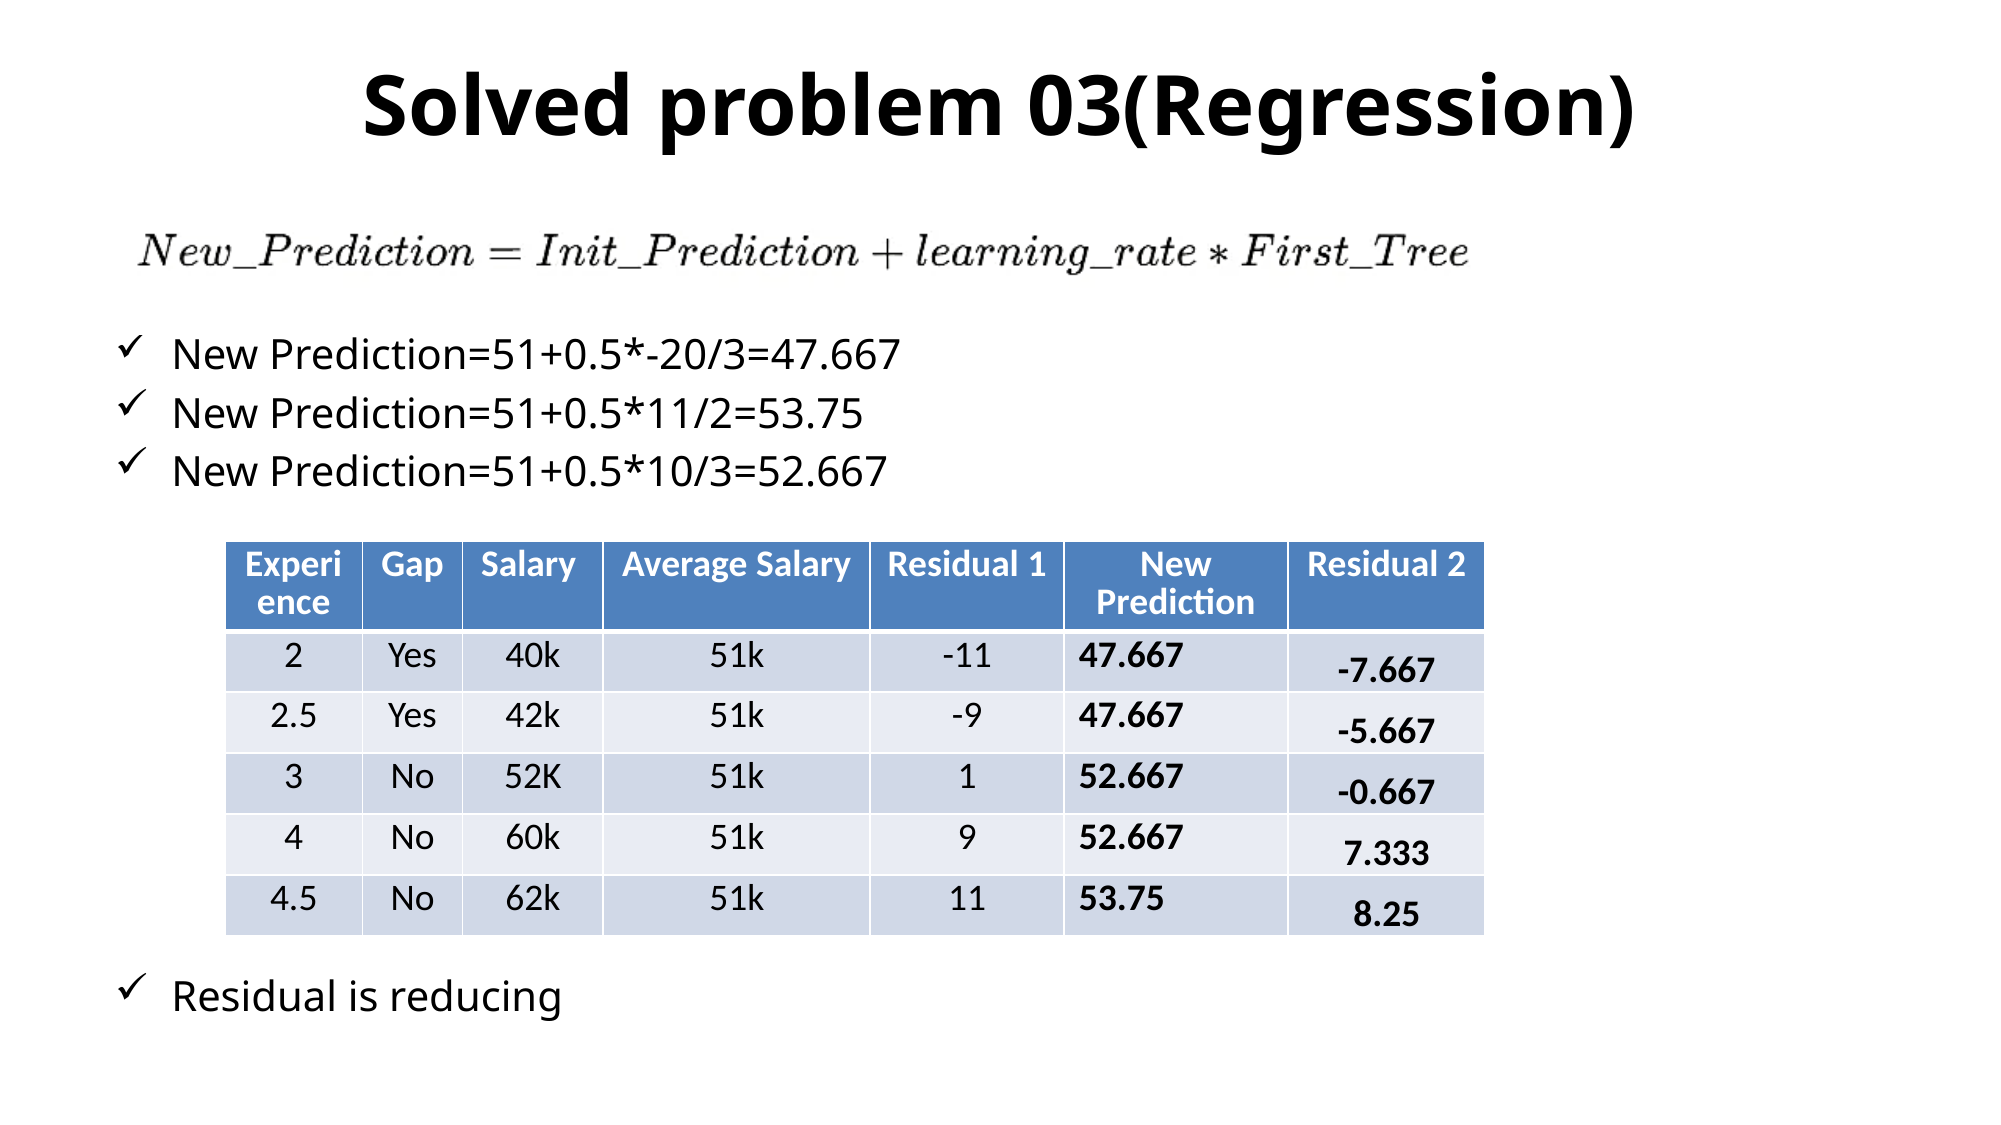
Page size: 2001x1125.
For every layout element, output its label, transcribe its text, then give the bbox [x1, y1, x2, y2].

table_cell 2 [226, 634, 362, 691]
table_header Salary [463, 542, 602, 629]
table_cell No [363, 815, 462, 874]
table_cell 52.667 [1065, 754, 1287, 813]
table_cell 8.25 [1289, 876, 1484, 935]
table_cell 3 [226, 754, 362, 813]
table_cell 52.667 [1065, 815, 1287, 874]
table_cell 51k [604, 693, 869, 752]
table_cell 52K [463, 754, 602, 813]
table_cell 53.75 [1065, 876, 1287, 935]
table_header Residual 1 [871, 542, 1063, 629]
table_cell 2.5 [226, 693, 362, 752]
table_cell 40k [463, 634, 602, 691]
table_cell 51k [604, 815, 869, 874]
table_cell Yes [363, 693, 462, 752]
table_cell -9 [871, 693, 1063, 752]
table_cell 51k [604, 876, 869, 935]
table_cell 60k [463, 815, 602, 874]
table_header Residual 2 [1289, 542, 1484, 629]
picture [94, 187, 1486, 335]
table_header Average Salary [604, 542, 869, 629]
table_cell 47.667 [1065, 693, 1287, 752]
table_cell 51k [604, 634, 869, 691]
table_cell 47.667 [1065, 634, 1287, 691]
table_cell 1 [871, 754, 1063, 813]
list New Prediction=51+0.5*-20/3=47.667 New Prediction=51+0.5*11/2=53.75 New Prediction=51+0.5*10/3=52.667 Residual is reducing [99, 262, 1900, 1063]
table_header New Prediction [1065, 542, 1287, 629]
table_cell 11 [871, 876, 1063, 935]
table_cell 7.333 [1289, 815, 1484, 874]
table_header Gap [363, 542, 462, 629]
table_cell 62k [463, 876, 602, 935]
table_cell No [363, 876, 462, 935]
title Solved problem 03(Regression) [99, 45, 1900, 233]
table_cell 4.5 [226, 876, 362, 935]
table_header Experience [226, 542, 362, 629]
table_cell 42k [463, 693, 602, 752]
table_cell -7.667 [1289, 634, 1484, 691]
table_cell 4 [226, 815, 362, 874]
table_cell -5.667 [1289, 693, 1484, 752]
table_cell 51k [604, 754, 869, 813]
table_cell -11 [871, 634, 1063, 691]
table_cell Yes [363, 634, 462, 691]
table_cell -0.667 [1289, 754, 1484, 813]
table_cell No [363, 754, 462, 813]
table_cell 9 [871, 815, 1063, 874]
